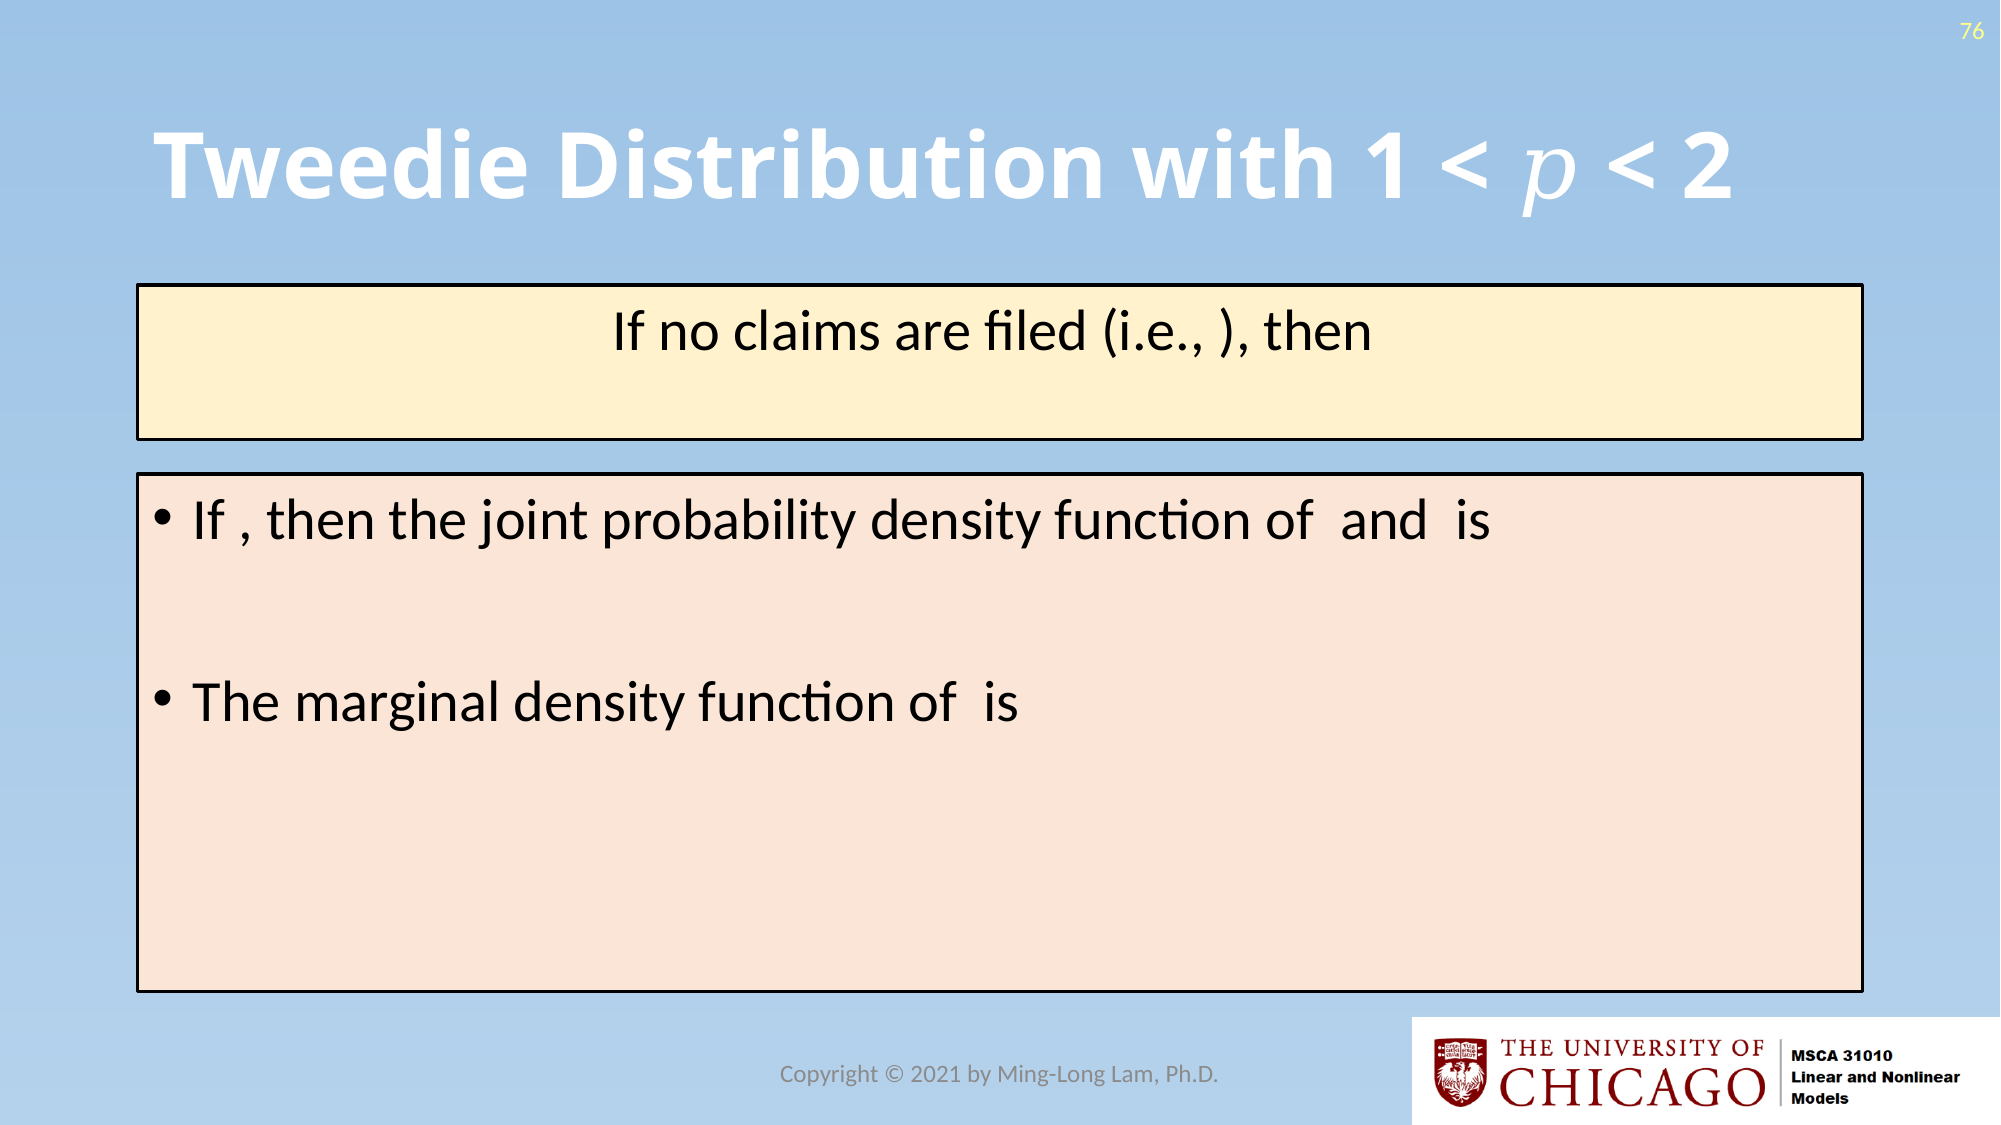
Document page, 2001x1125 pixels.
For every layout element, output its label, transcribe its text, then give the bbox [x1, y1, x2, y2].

slide_number 76 [1550, 0, 2000, 60]
picture [1412, 1017, 2000, 1125]
title Tweedie Distribution with 1 < 𝑝 < 2 [137, 59, 1863, 278]
footer Copyright © 2021 by Ming-Long Lam, Ph.D. [662, 1042, 1338, 1103]
